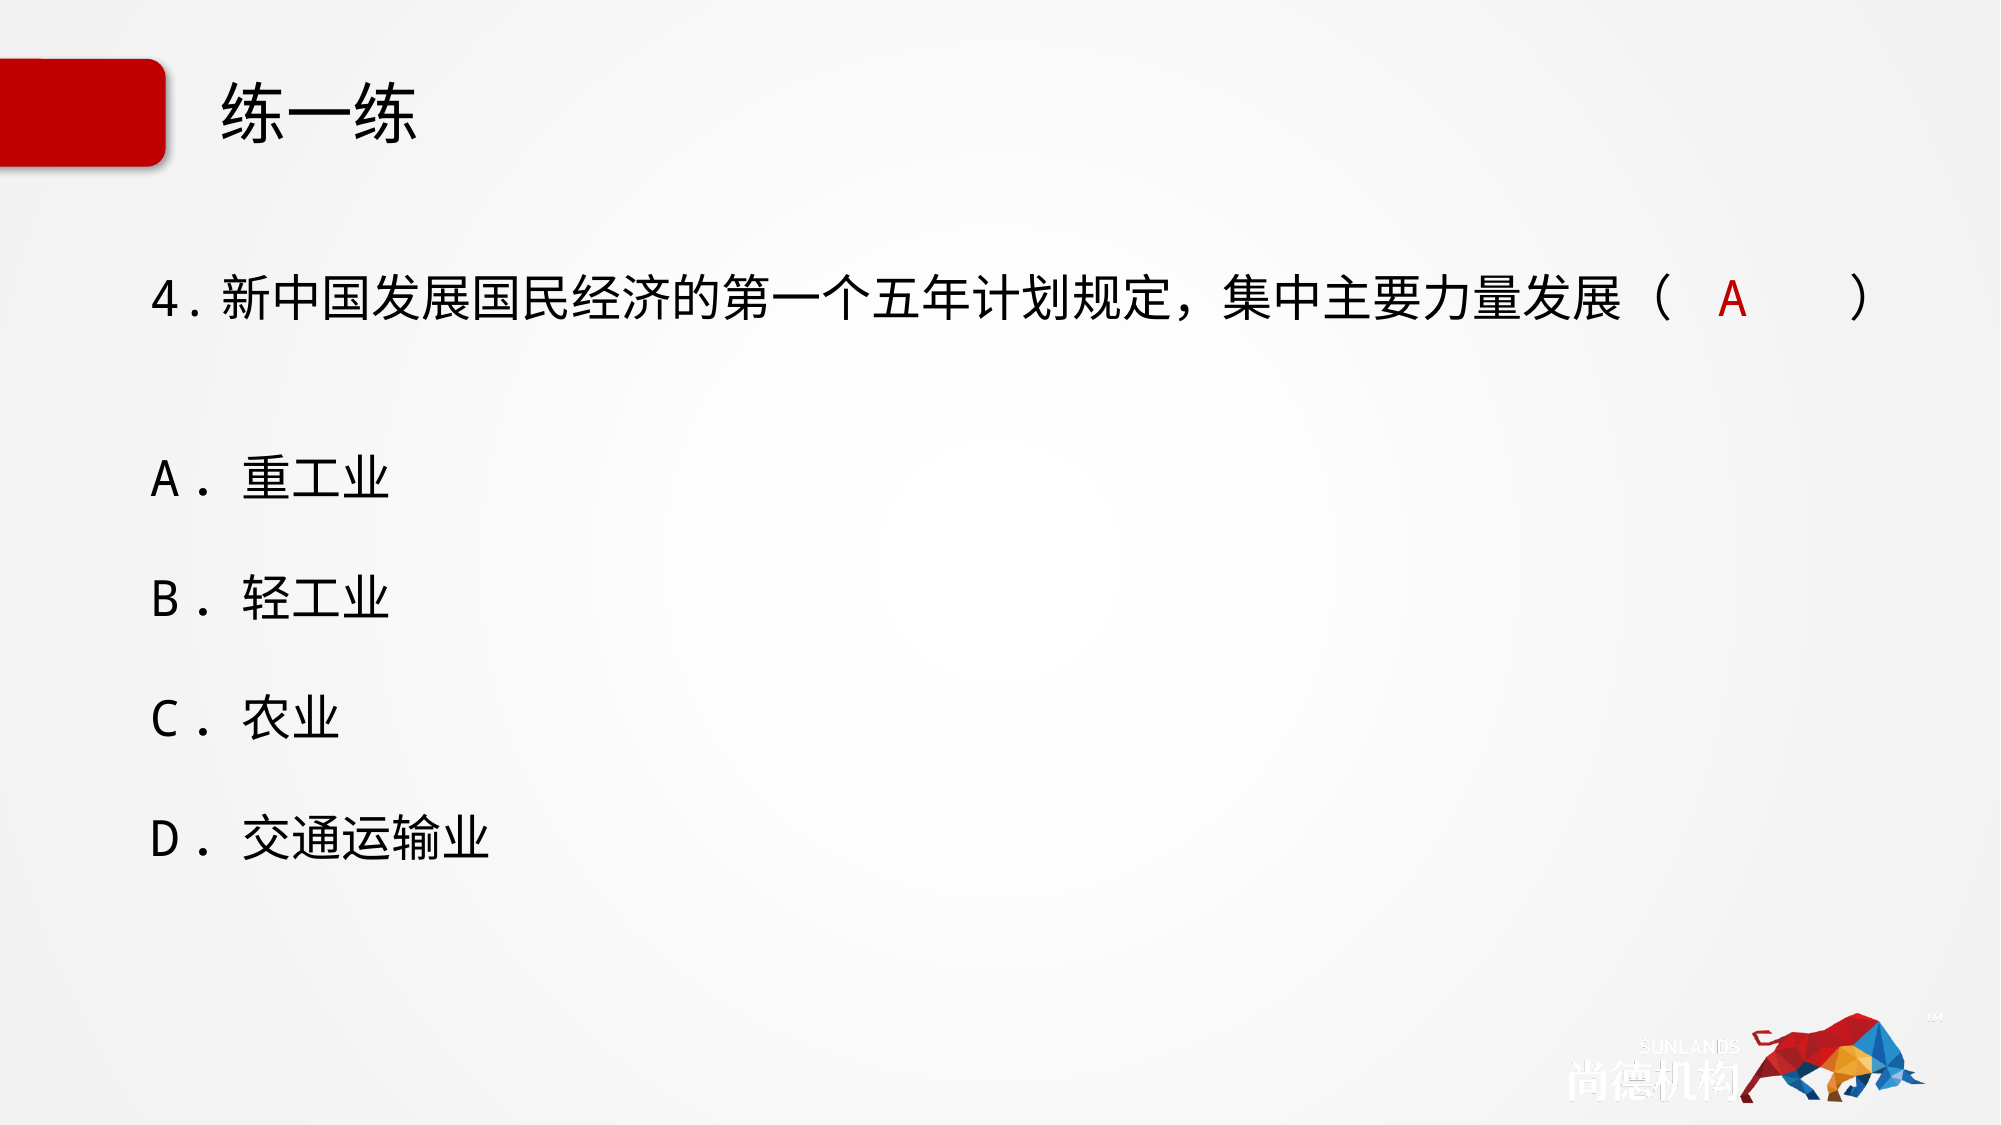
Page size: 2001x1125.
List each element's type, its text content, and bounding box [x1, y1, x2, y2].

text_box 4.新中国发展国民经济的第一个五年计划规定，集中主要力量发展（ A ） A．重工业 B．轻工业 C．农业 D．交通运输业 [135, 259, 2000, 874]
title 练一练 [204, 72, 1877, 162]
picture [0, 0, 2001, 1125]
